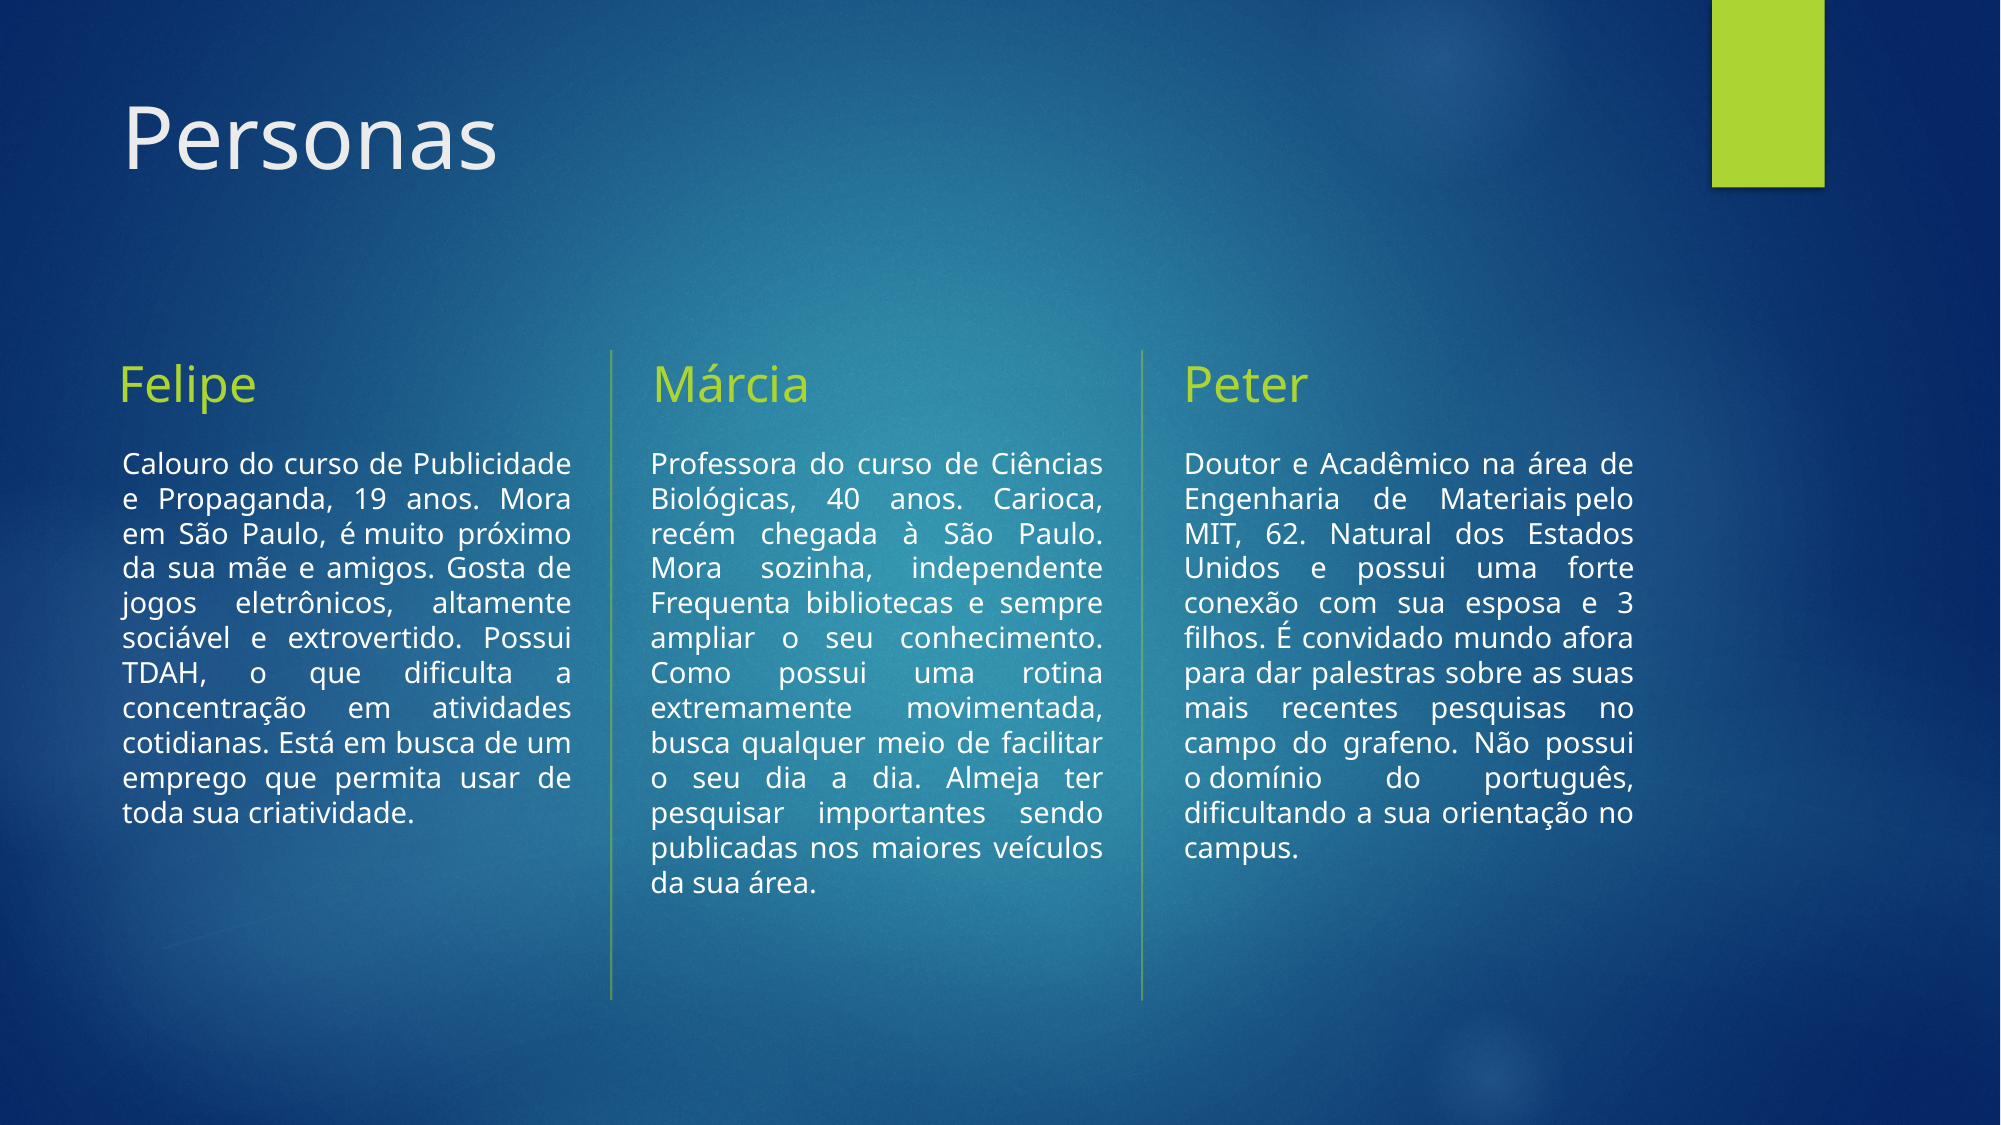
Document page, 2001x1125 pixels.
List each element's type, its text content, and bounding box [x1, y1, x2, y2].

list Calouro do curso de Publicidade e Propaganda, 19 anos. Mora em São Paulo, é muito próximo da sua mãe e amigos. Gosta de jogos eletrônicos, altamente sociável e extrovertido. Possui TDAH, o que dificulta a concentração em atividades cotidianas. Está em busca de um emprego que permita usar de toda sua criatividade. [107, 437, 588, 1027]
list Professora do curso de Ciências Biológicas, 40 anos. Carioca, recém chegada à São Paulo. Mora sozinha, independente Frequenta bibliotecas e sempre ampliar o seu conhecimento. Como possui uma rotina extremamente movimentada, busca qualquer meio de facilitar o seu dia a dia. Almeja ter pesquisar importantes sendo publicadas nos maiores veículos da sua área. [635, 437, 1119, 1027]
list Felipe [103, 324, 588, 420]
title Personas [106, 74, 1649, 304]
list Peter [1168, 324, 1650, 420]
list Doutor e Acadêmico na área de Engenharia de Materiais pelo MIT, 62. Natural dos Estados Unidos e possui uma forte conexão com sua esposa e 3 filhos. É convidado mundo afora para dar palestras sobre as suas mais recentes pesquisas no campo do grafeno. Não possui o domínio do português, dificultando a sua orientação no campus. [1168, 437, 1650, 1027]
list Márcia [637, 324, 1119, 420]
picture [0, 0, 2001, 1125]
